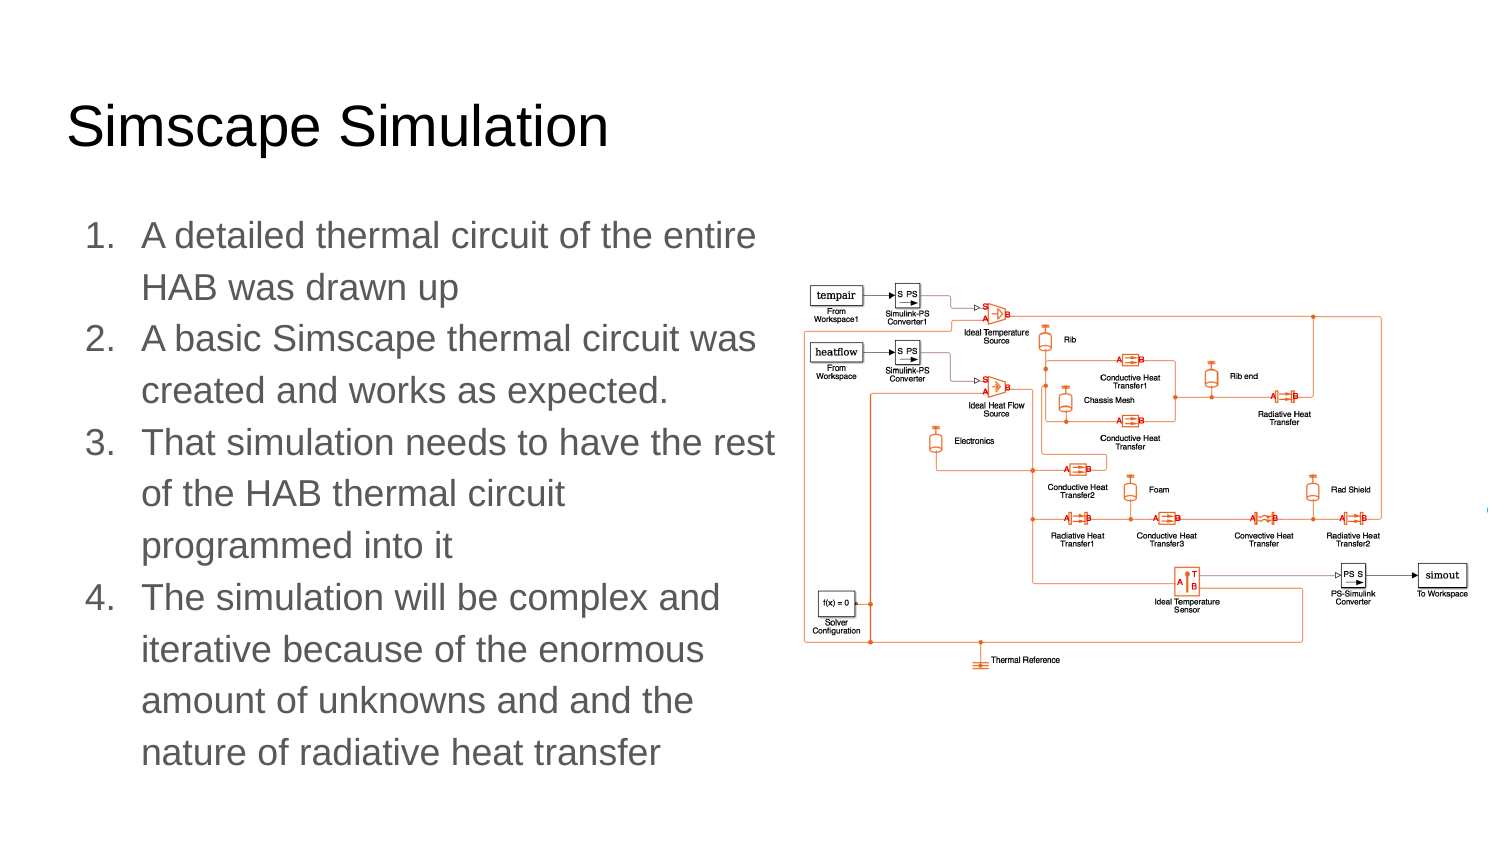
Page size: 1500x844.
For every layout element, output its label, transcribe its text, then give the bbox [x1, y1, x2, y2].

title Simscape Simulation [51, 72, 1449, 167]
picture [793, 261, 1488, 696]
list A detailed thermal circuit of the entire HAB was drawn up A basic Simscape thermal circuit was created and works as expected. That simulation needs to have the rest of the HAB thermal circuit programmed into it The simulation will be complex and iterative because of the enormous amount of unknowns and and the nature of radiative heat transfer [51, 189, 794, 808]
